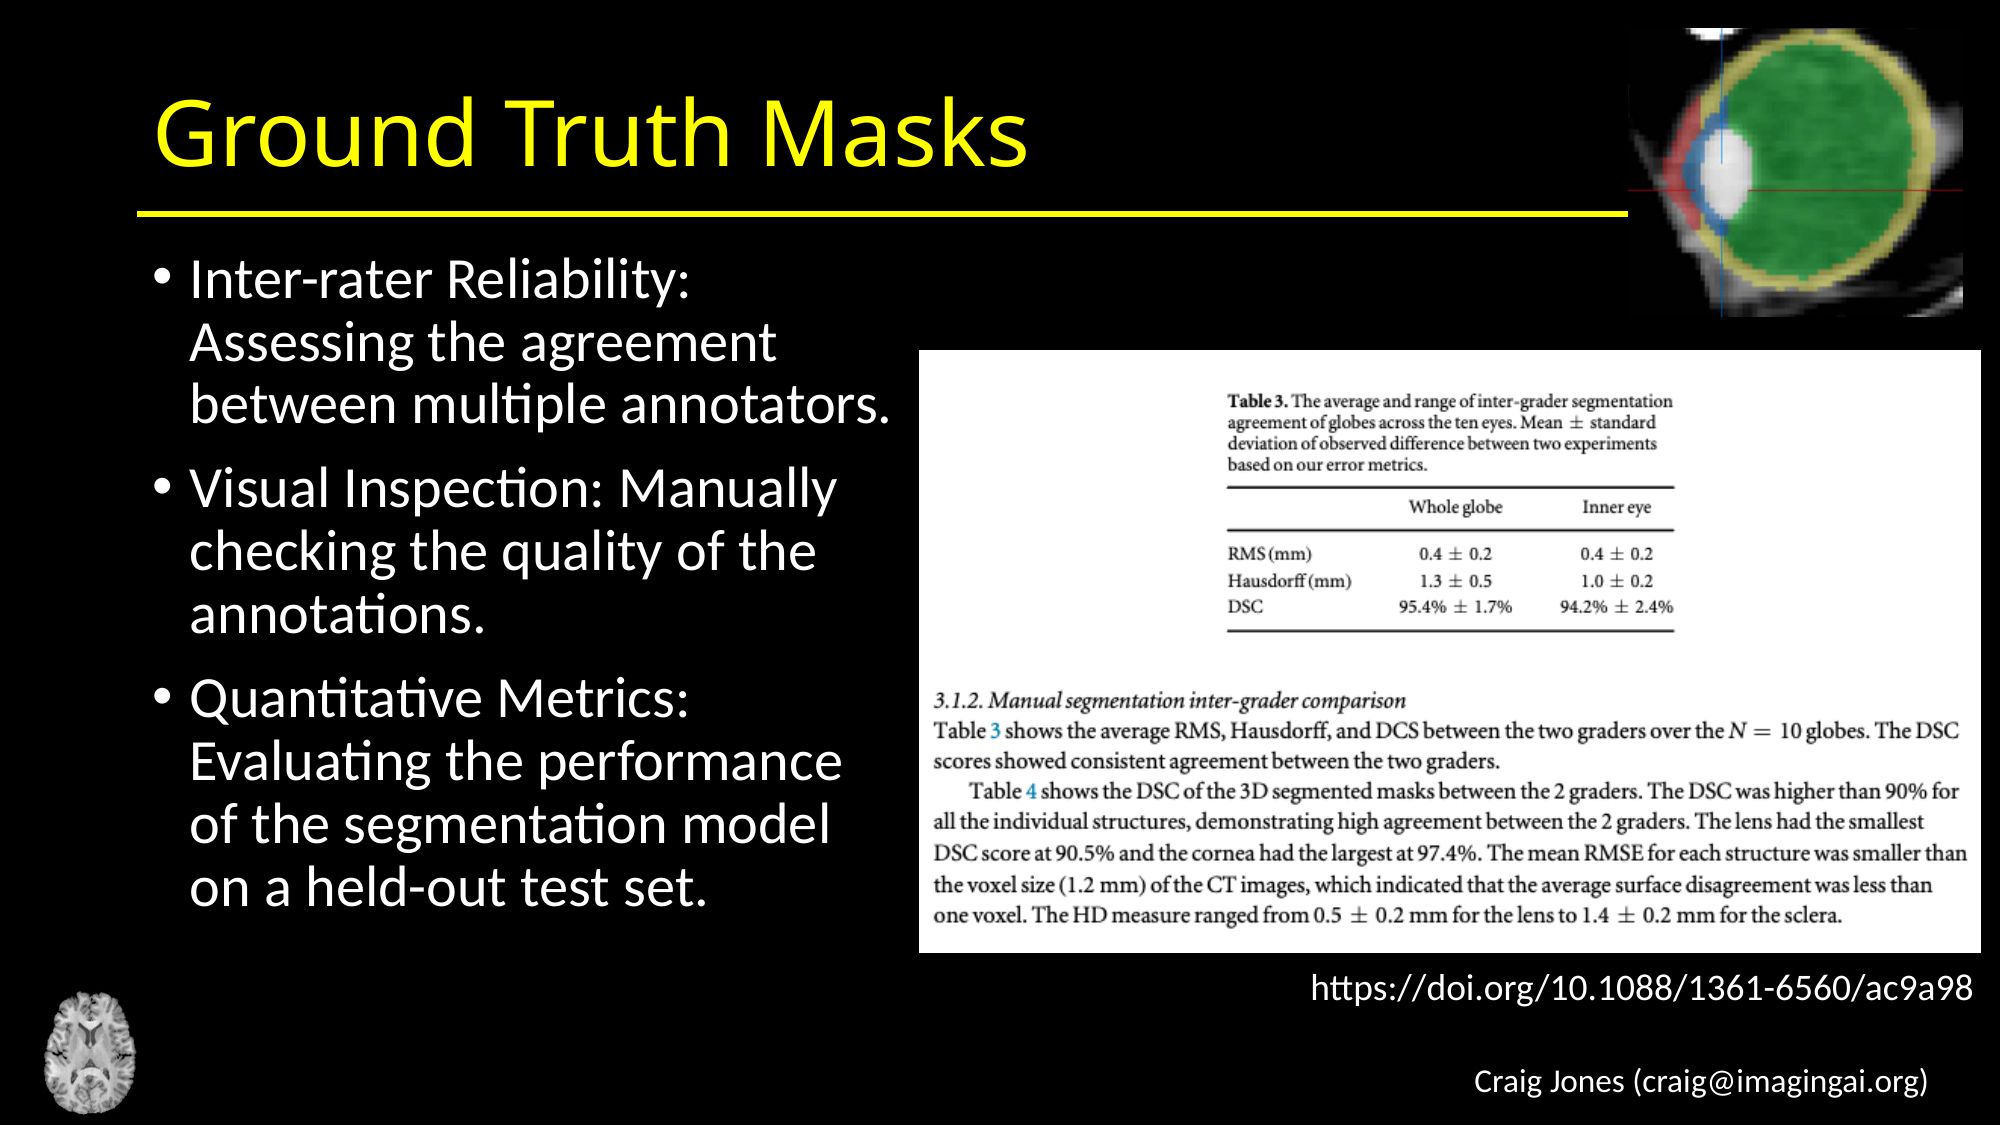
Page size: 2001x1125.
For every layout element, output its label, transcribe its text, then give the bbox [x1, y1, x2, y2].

picture [1627, 28, 1964, 317]
picture [40, 991, 138, 1115]
picture [919, 350, 1981, 953]
list Inter-rater Reliability: Assessing the agreement between multiple annotators. Visual Inspection: Manually checking the quality of the annotations. Quantitative Metrics: Evaluating the performance of the segmentation model on a held-out test set. [137, 240, 920, 1014]
text_box https://doi.org/10.1088/1361-6560/ac9a98 [1295, 955, 2000, 1016]
title Ground Truth Masks [137, 59, 1627, 215]
